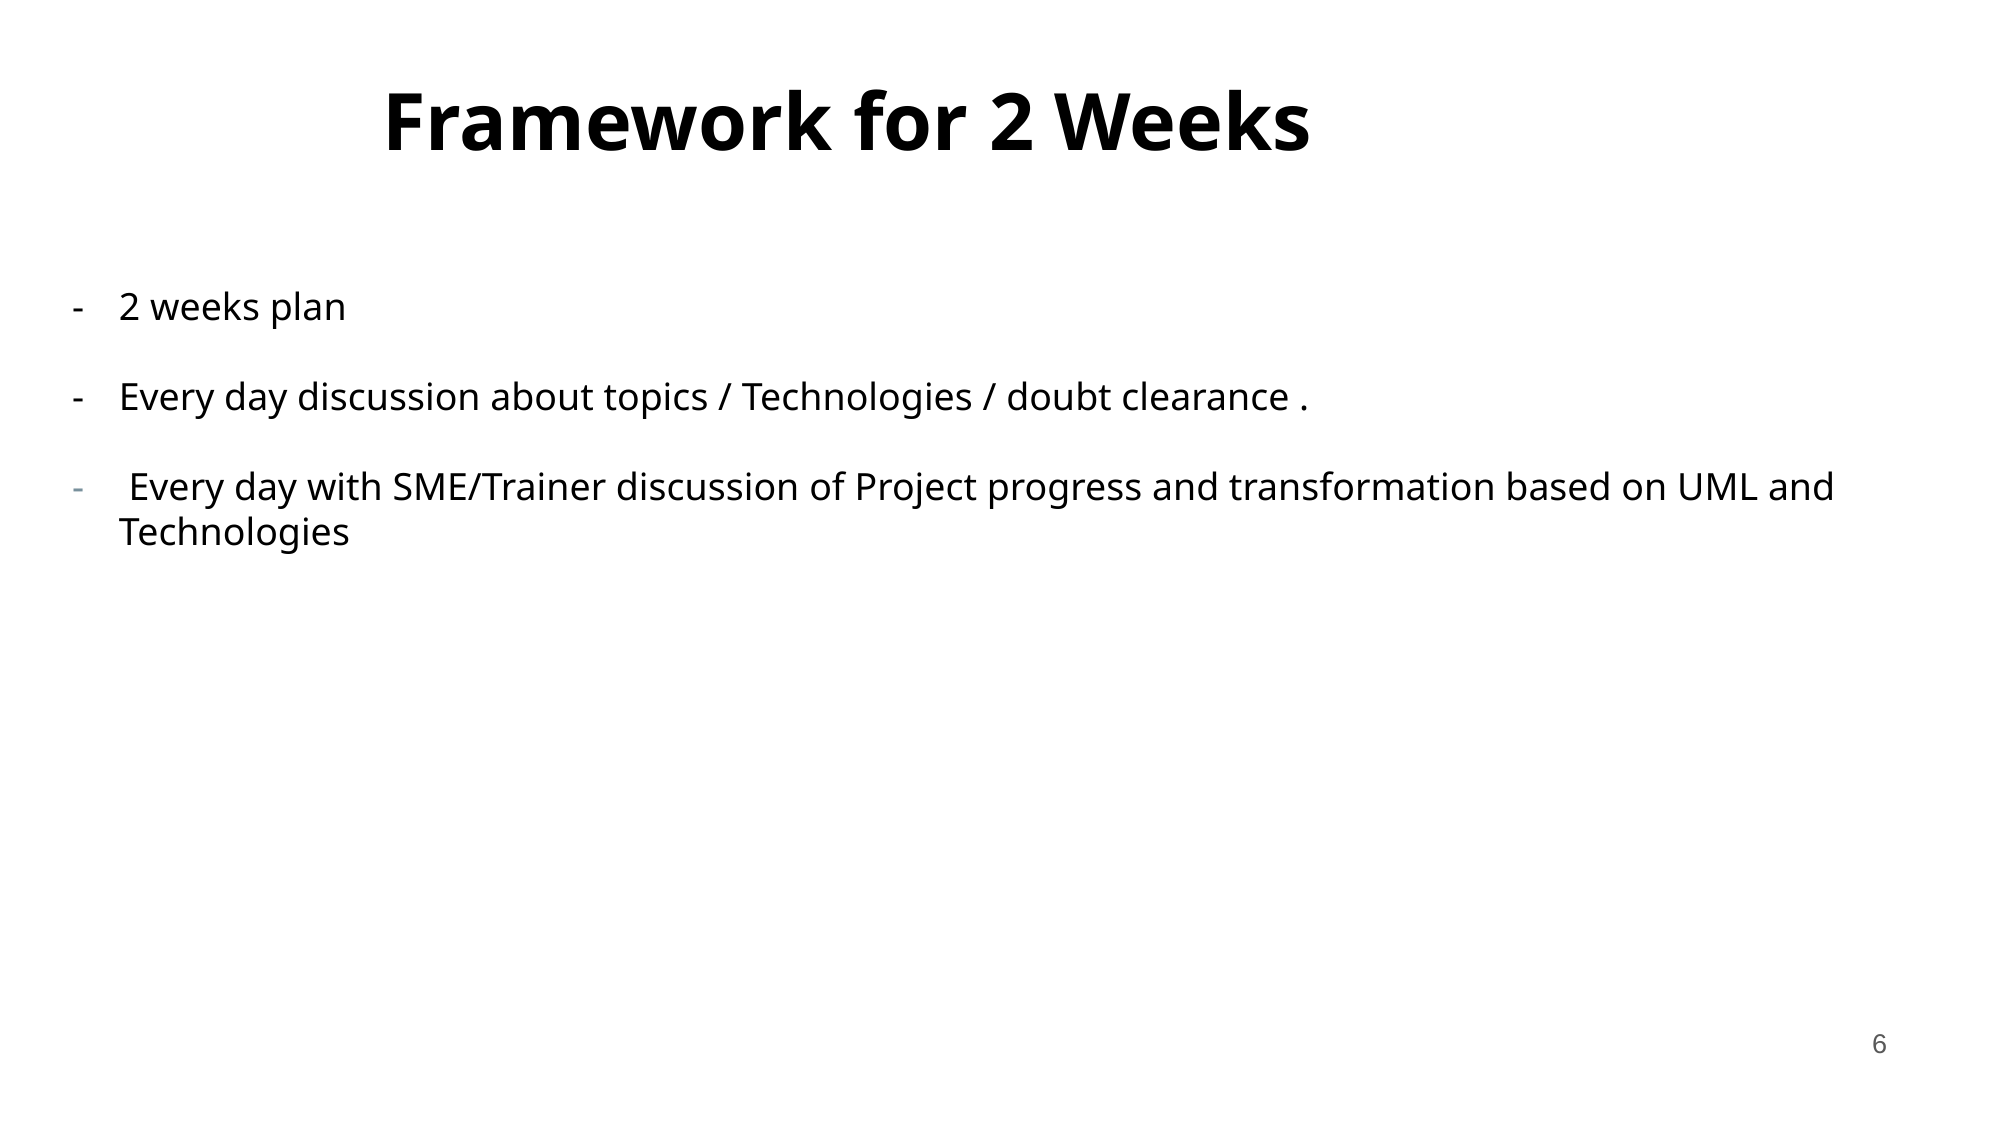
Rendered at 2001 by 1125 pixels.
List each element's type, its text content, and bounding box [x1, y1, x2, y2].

text_box 2 weeks plan Every day discussion about topics / Technologies / doubt clearance . Every day with SME/Trainer discussion of Project progress and transformation based on UML and Technologies [57, 275, 1874, 646]
text_box Framework for 2 Weeks [57, 62, 1842, 212]
slide_number ‹#› [1841, 1035, 1887, 1051]
